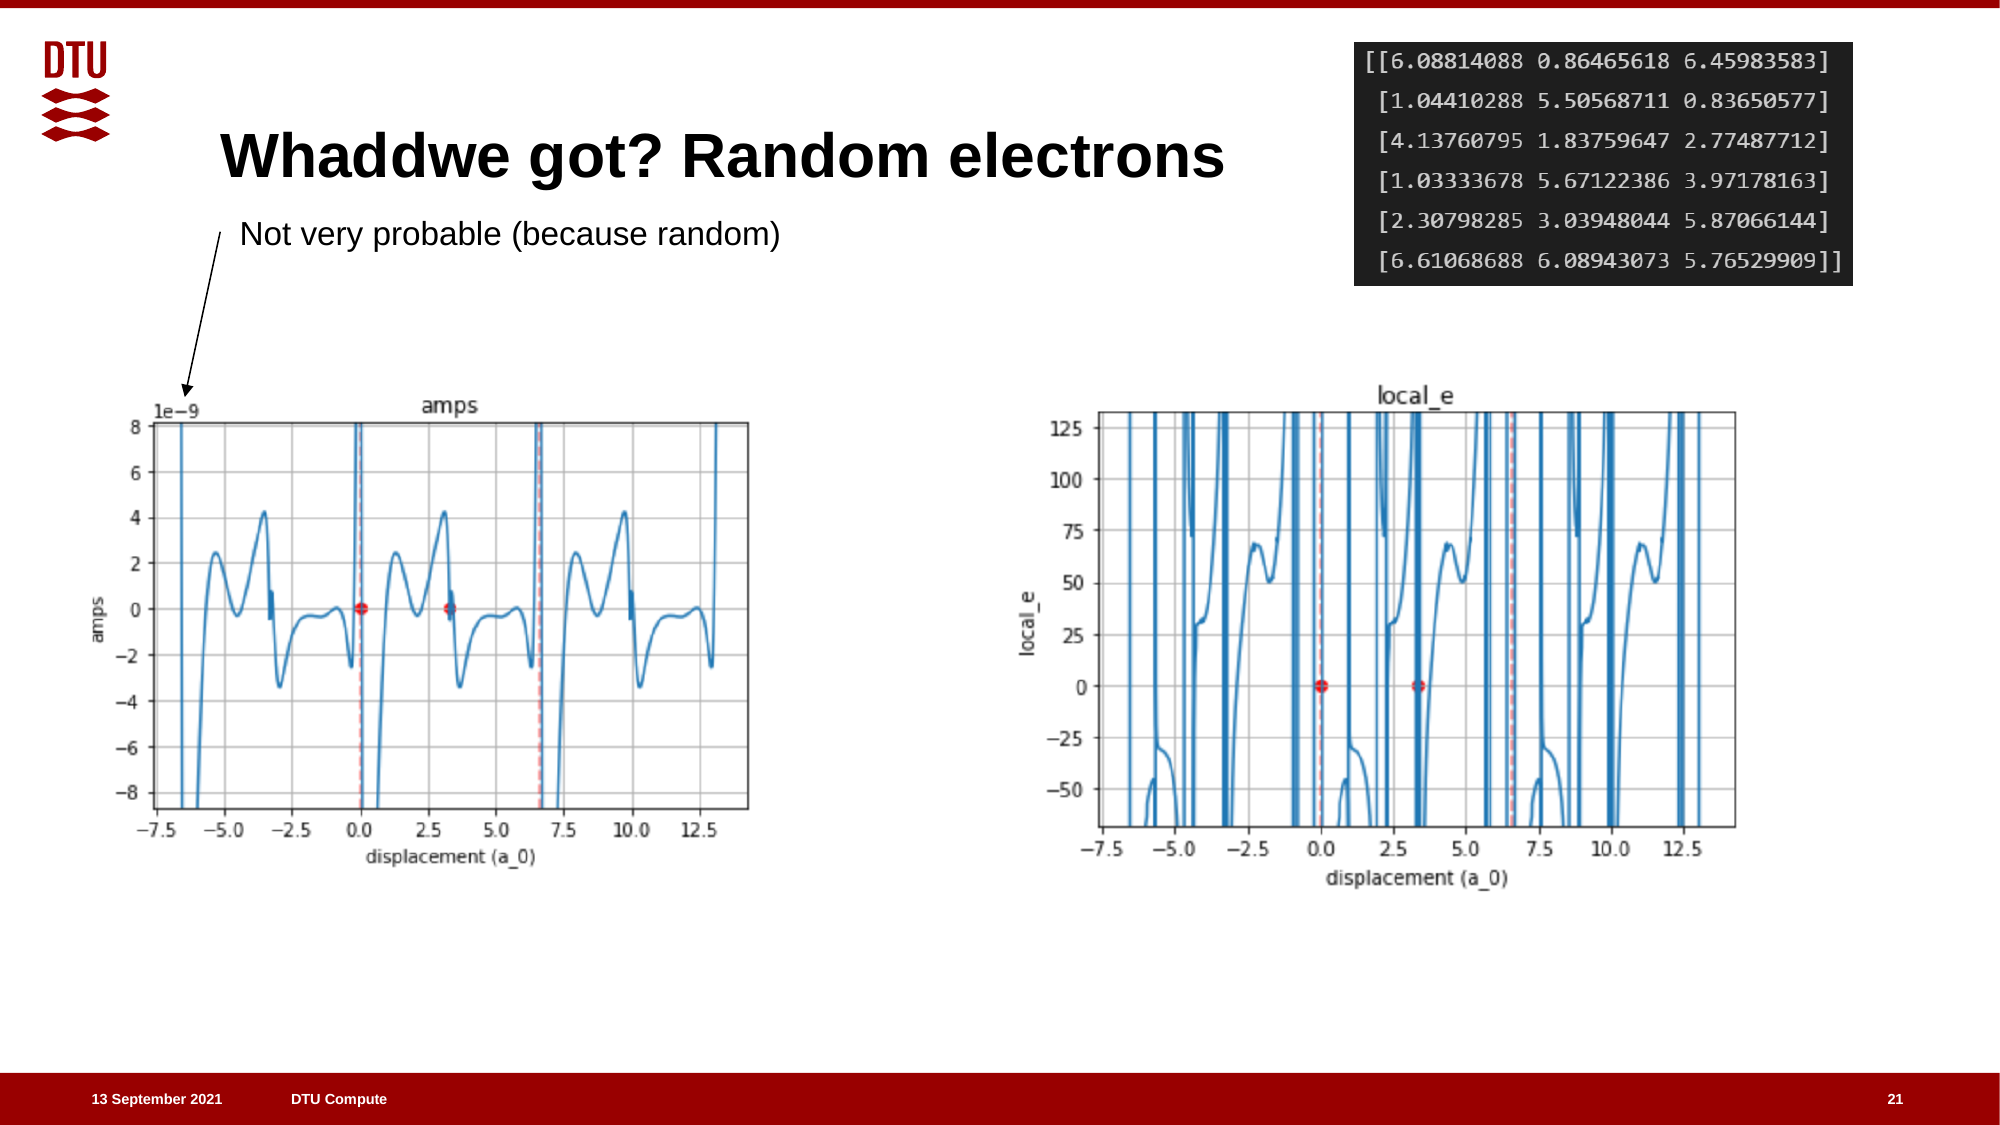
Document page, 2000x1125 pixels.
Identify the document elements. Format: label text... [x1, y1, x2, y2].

title Whaddwe got? Random electrons [220, 30, 1748, 191]
picture [1003, 373, 1753, 911]
picture [78, 385, 770, 886]
picture [1353, 42, 1853, 286]
text_box Not very probable (because random) [239, 212, 847, 253]
slide_number 21 [1887, 1073, 1959, 1125]
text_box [184, 231, 221, 398]
